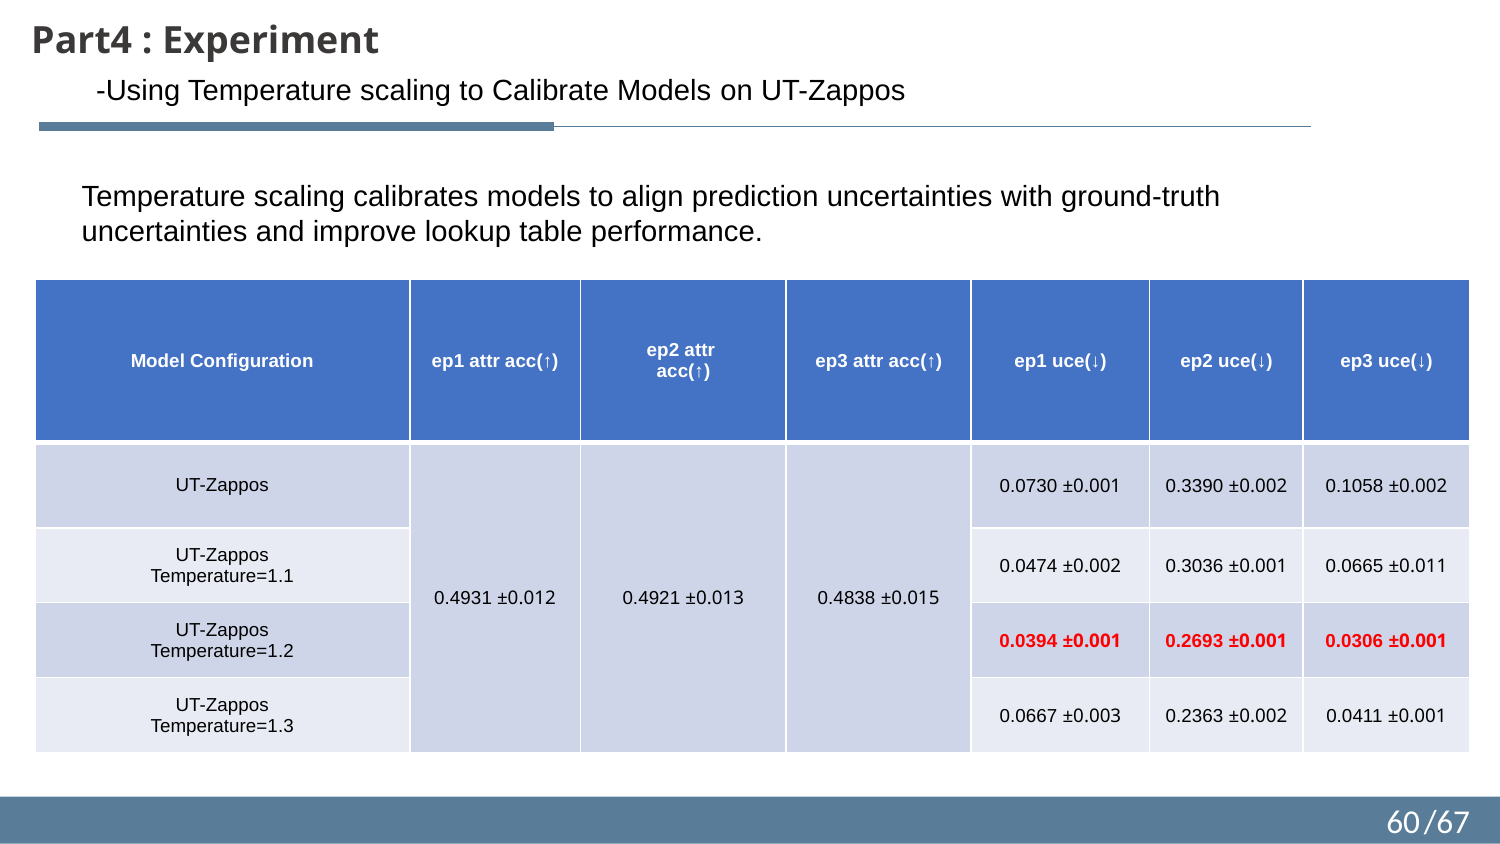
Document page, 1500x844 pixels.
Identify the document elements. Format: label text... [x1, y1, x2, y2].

table_cell 0.0394 ±0.001 [972, 603, 1149, 677]
table_cell 0.2363 ±0.002 [1150, 678, 1302, 752]
table_header ep1 uce(↓) [972, 280, 1149, 440]
text_box Part4 : Experiment [16, 8, 1077, 69]
table_cell 0.3036 ±0.001 [1150, 529, 1302, 602]
table_cell UT-Zappos Temperature=1.3 [36, 678, 409, 752]
table_cell 0.1058 ±0.002 [1304, 445, 1469, 527]
table_cell 0.4838 ±0.015 [787, 445, 970, 752]
table_cell 0.3390 ±0.002 [1150, 445, 1302, 527]
table_cell 0.0474 ±0.002 [972, 529, 1149, 602]
table_header ep2 uce(↓) [1150, 280, 1302, 440]
table_header ep1 attr acc(↑) [411, 280, 580, 440]
table_header Model Configuration [36, 280, 409, 440]
table_cell 0.0730 ±0.001 [972, 445, 1149, 527]
text_box Temperature scaling calibrates models to align prediction uncertainties with ground-truth uncertainties and improve lookup table performance. [66, 170, 1323, 255]
table_header ep3 attr acc(↑) [787, 280, 970, 440]
table_cell 0.4931 ±0.012 [411, 445, 580, 752]
table_cell 0.2693 ±0.001 [1150, 603, 1302, 677]
table_cell UT-Zappos Temperature=1.2 [36, 603, 409, 677]
table_cell UT-Zappos [36, 445, 409, 527]
table_header ep3 uce(↓) [1304, 280, 1469, 440]
table_header ep2 attr acc(↑) [581, 280, 785, 440]
table_cell 0.0665 ±0.011 [1304, 529, 1469, 602]
table_cell UT-Zappos Temperature=1.1 [36, 529, 409, 602]
table_cell 0.4921 ±0.013 [581, 445, 785, 752]
slide_number 60 [1097, 798, 1435, 844]
footer /67 [1435, 798, 1498, 844]
table_cell 0.0667 ±0.003 [972, 678, 1149, 752]
table_cell 0.0306 ±0.001 [1304, 603, 1469, 677]
table_cell 0.0411 ±0.001 [1304, 678, 1469, 752]
text_box -Using Temperature scaling to Calibrate Models on UT-Zappos [81, 64, 1500, 114]
